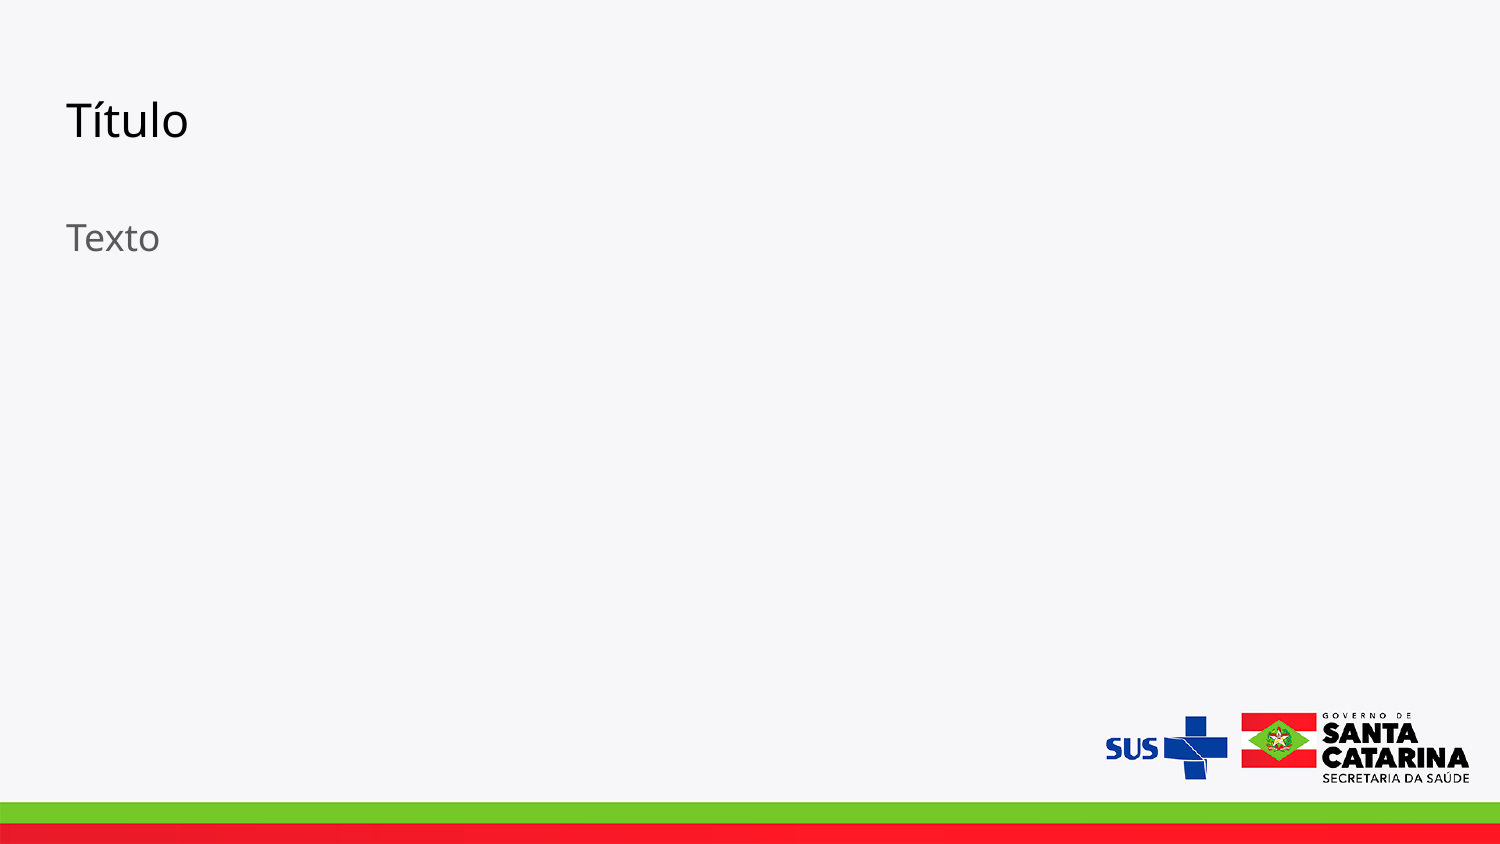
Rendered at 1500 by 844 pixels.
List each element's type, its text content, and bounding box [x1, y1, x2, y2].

title Título [51, 72, 1449, 167]
list Texto [51, 189, 1449, 750]
picture [0, 0, 1500, 844]
